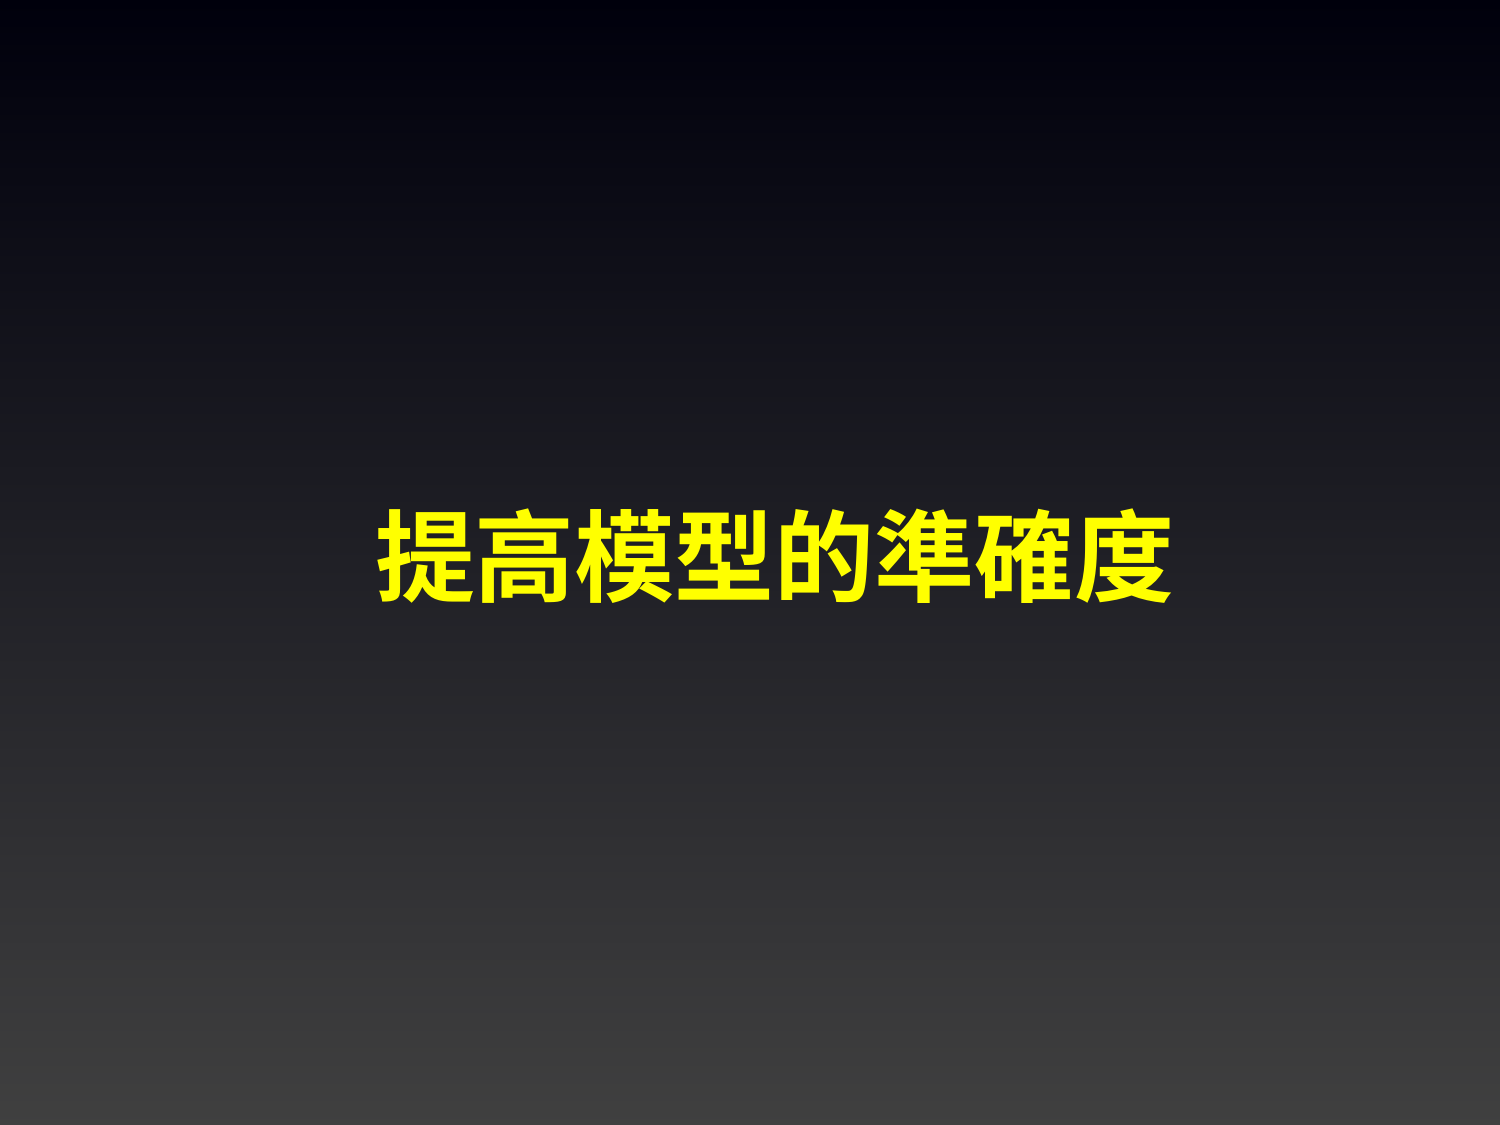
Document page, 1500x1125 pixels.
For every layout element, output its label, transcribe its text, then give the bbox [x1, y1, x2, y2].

text_box 提高模型的準確度 [137, 487, 1413, 623]
